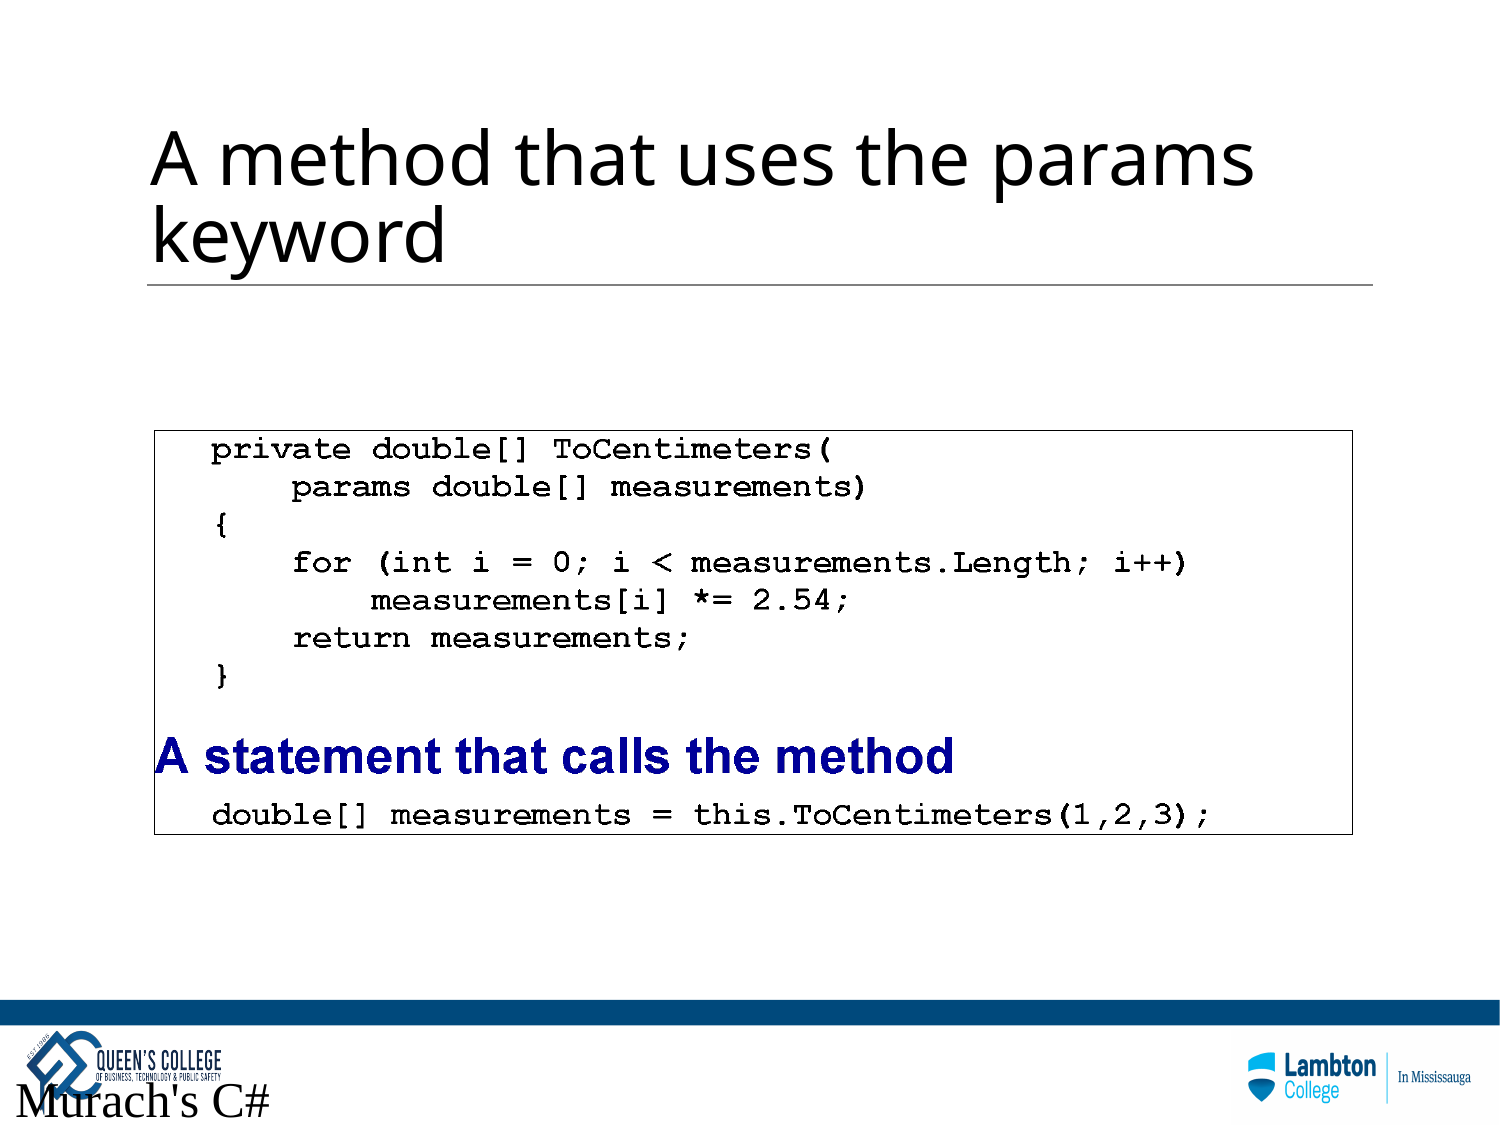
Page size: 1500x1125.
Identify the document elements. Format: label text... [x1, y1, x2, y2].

picture [26, 1030, 221, 1059]
slide_number Murach's C# 2015 [0, 1059, 305, 1120]
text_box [154, 430, 1353, 836]
picture [1231, 1029, 1499, 1125]
title A method that uses the params keyword [135, 47, 1373, 285]
